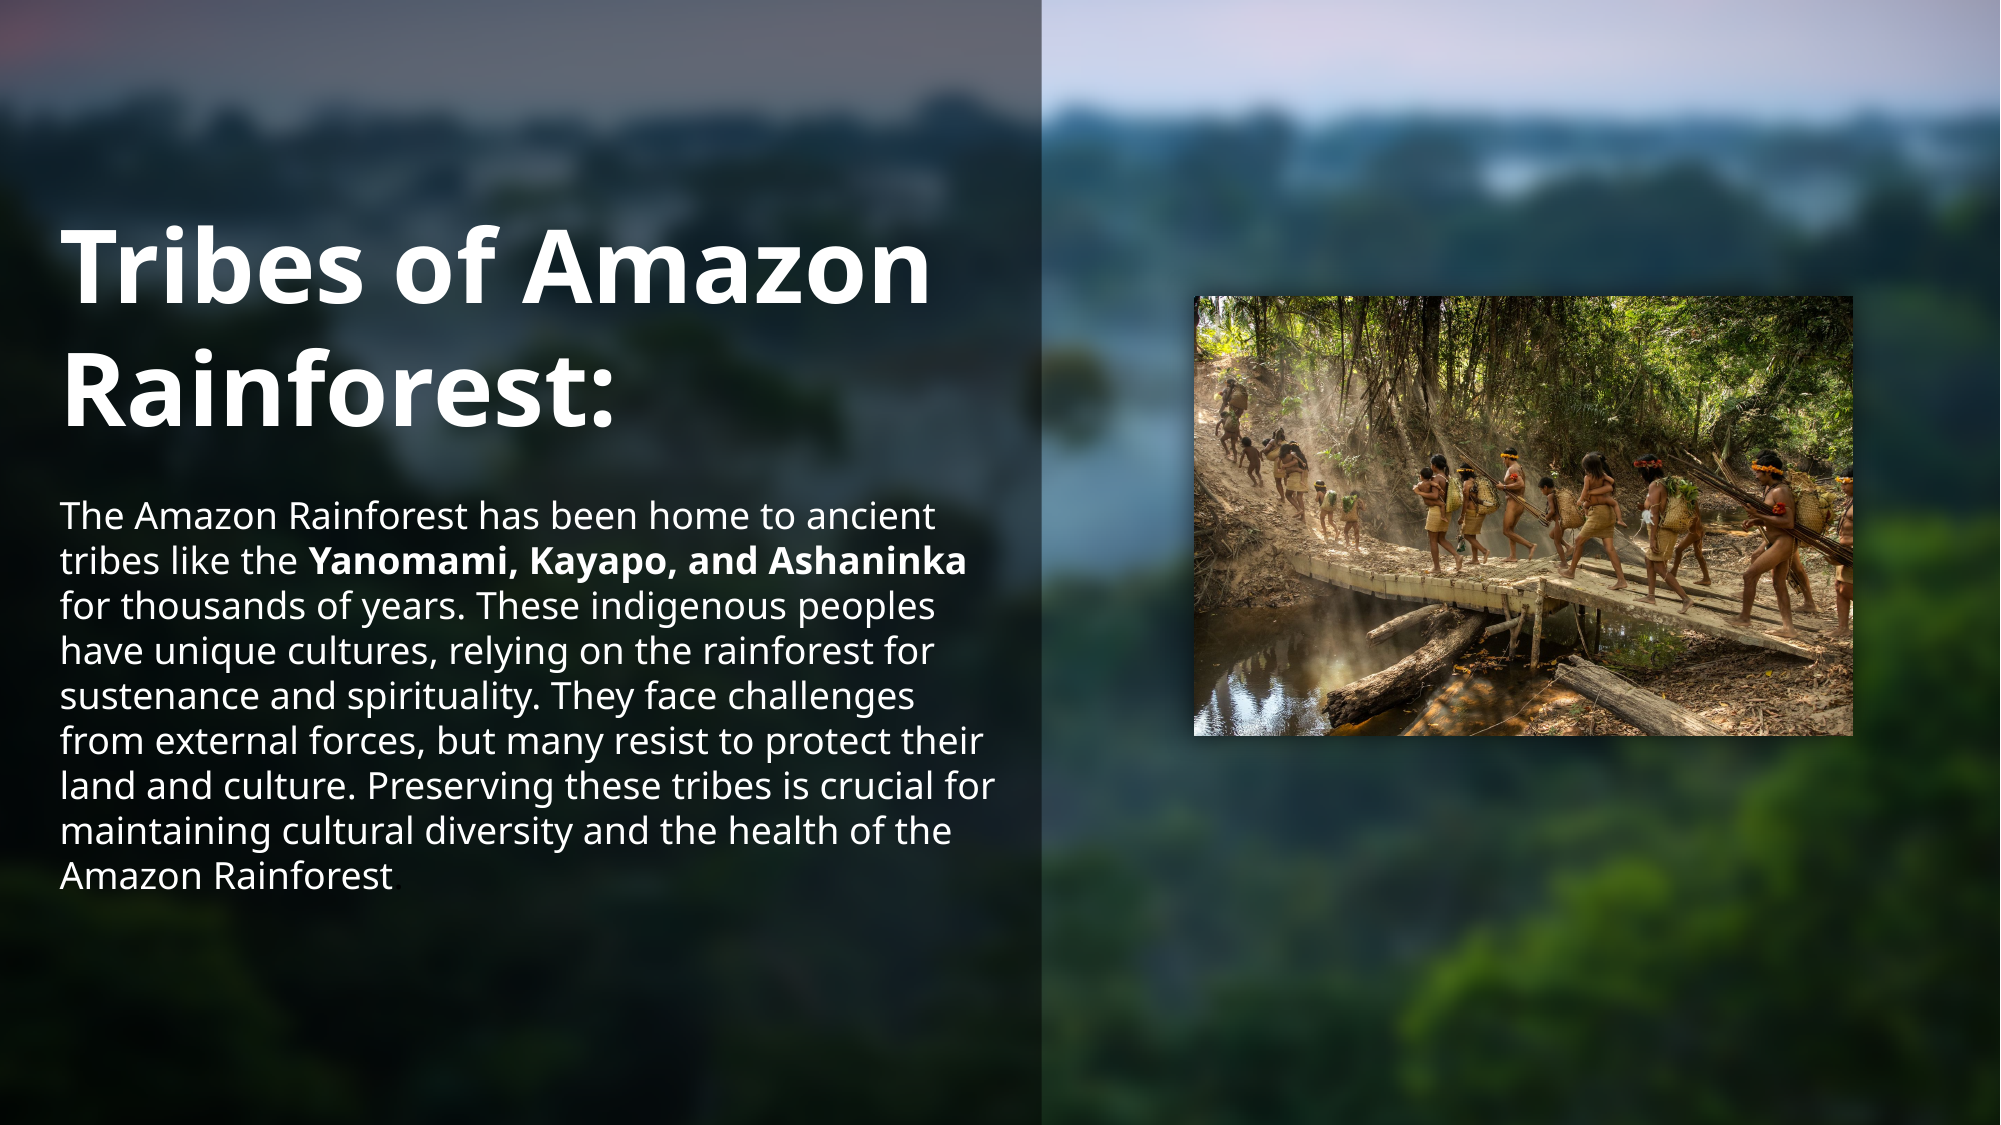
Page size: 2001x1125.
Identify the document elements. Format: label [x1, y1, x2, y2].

text_box [0, 799, 294, 1125]
picture [0, 0, 2000, 1125]
text_box [1575, 0, 2000, 276]
